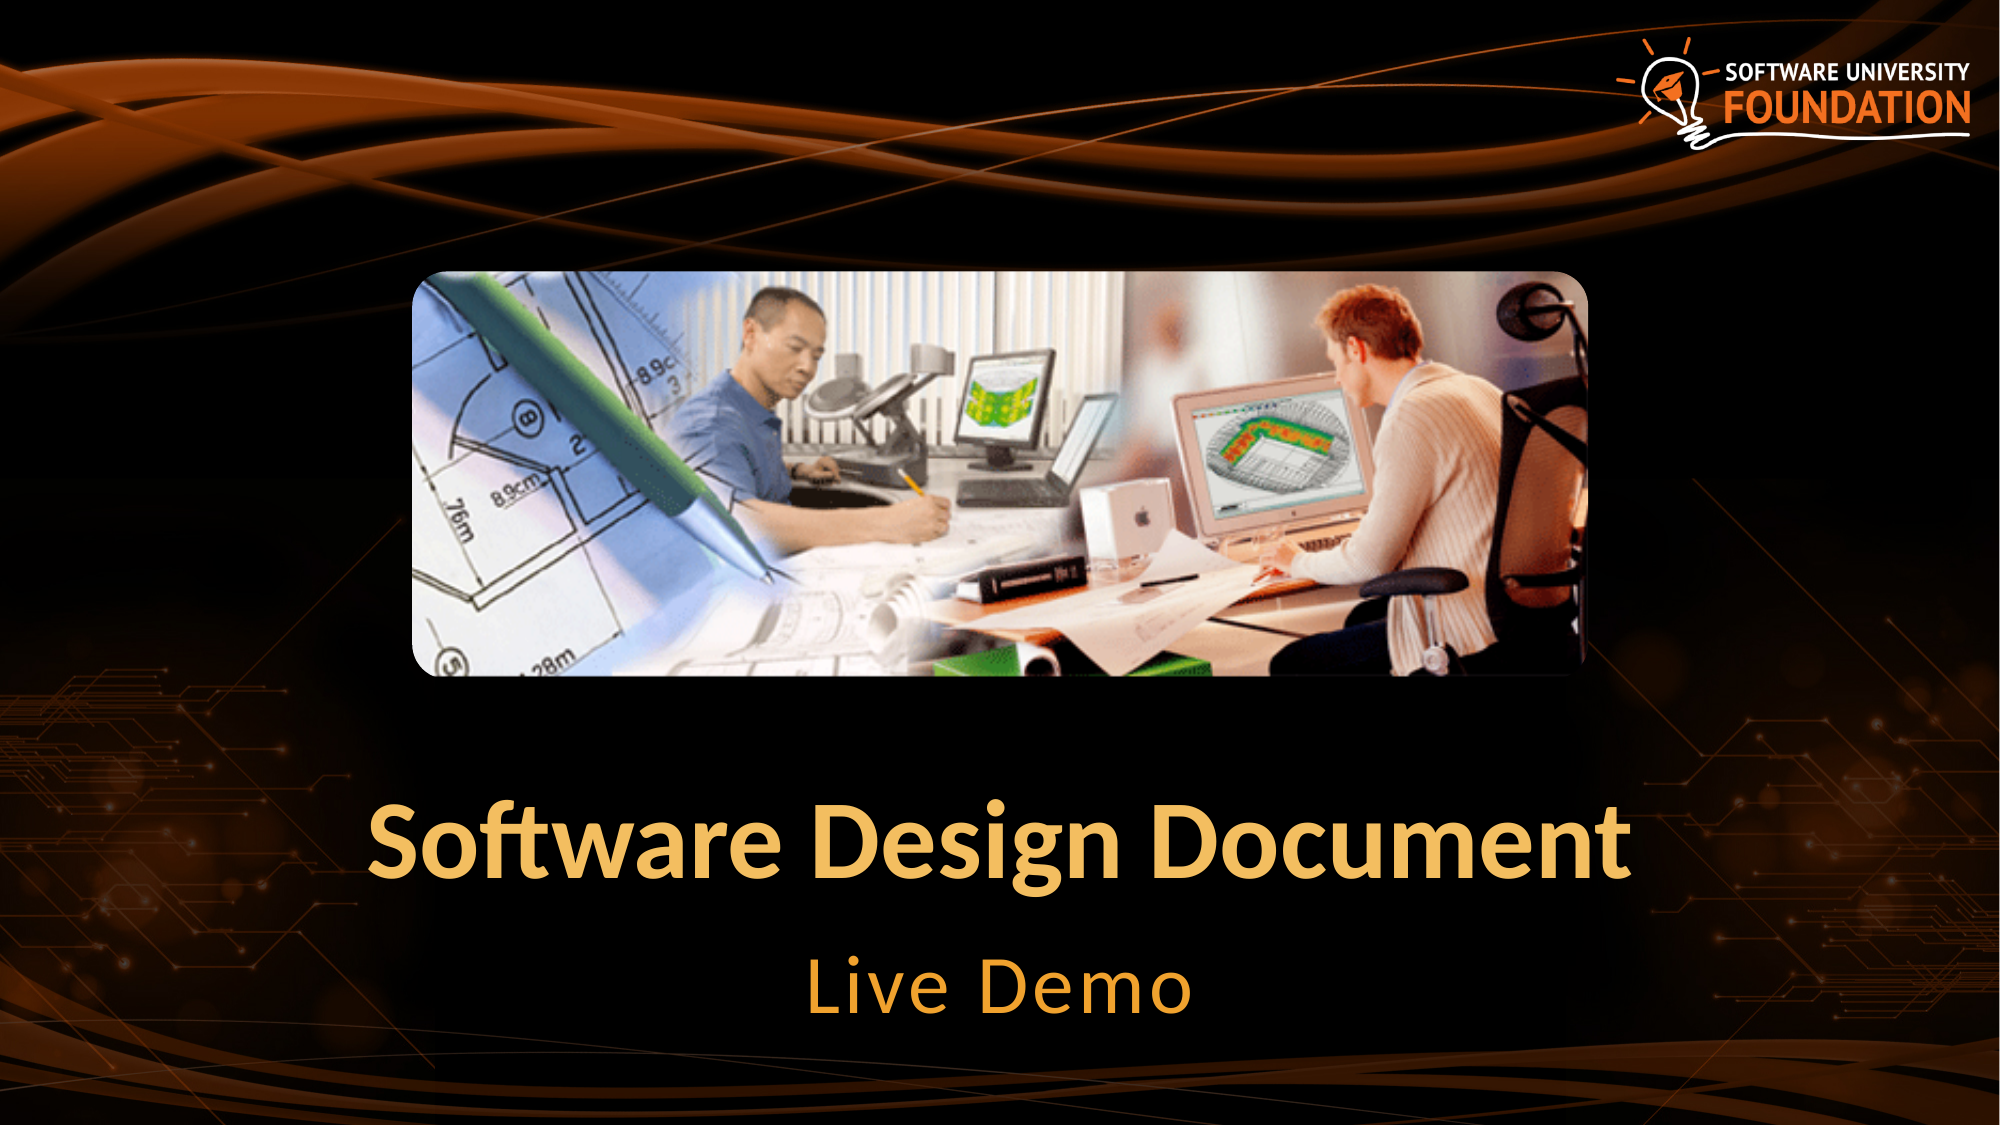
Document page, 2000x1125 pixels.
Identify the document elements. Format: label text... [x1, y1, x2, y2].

title Software Design Document [338, 758, 1663, 907]
picture [0, 0, 2000, 1125]
subtitle Live Demo [324, 919, 1675, 1038]
